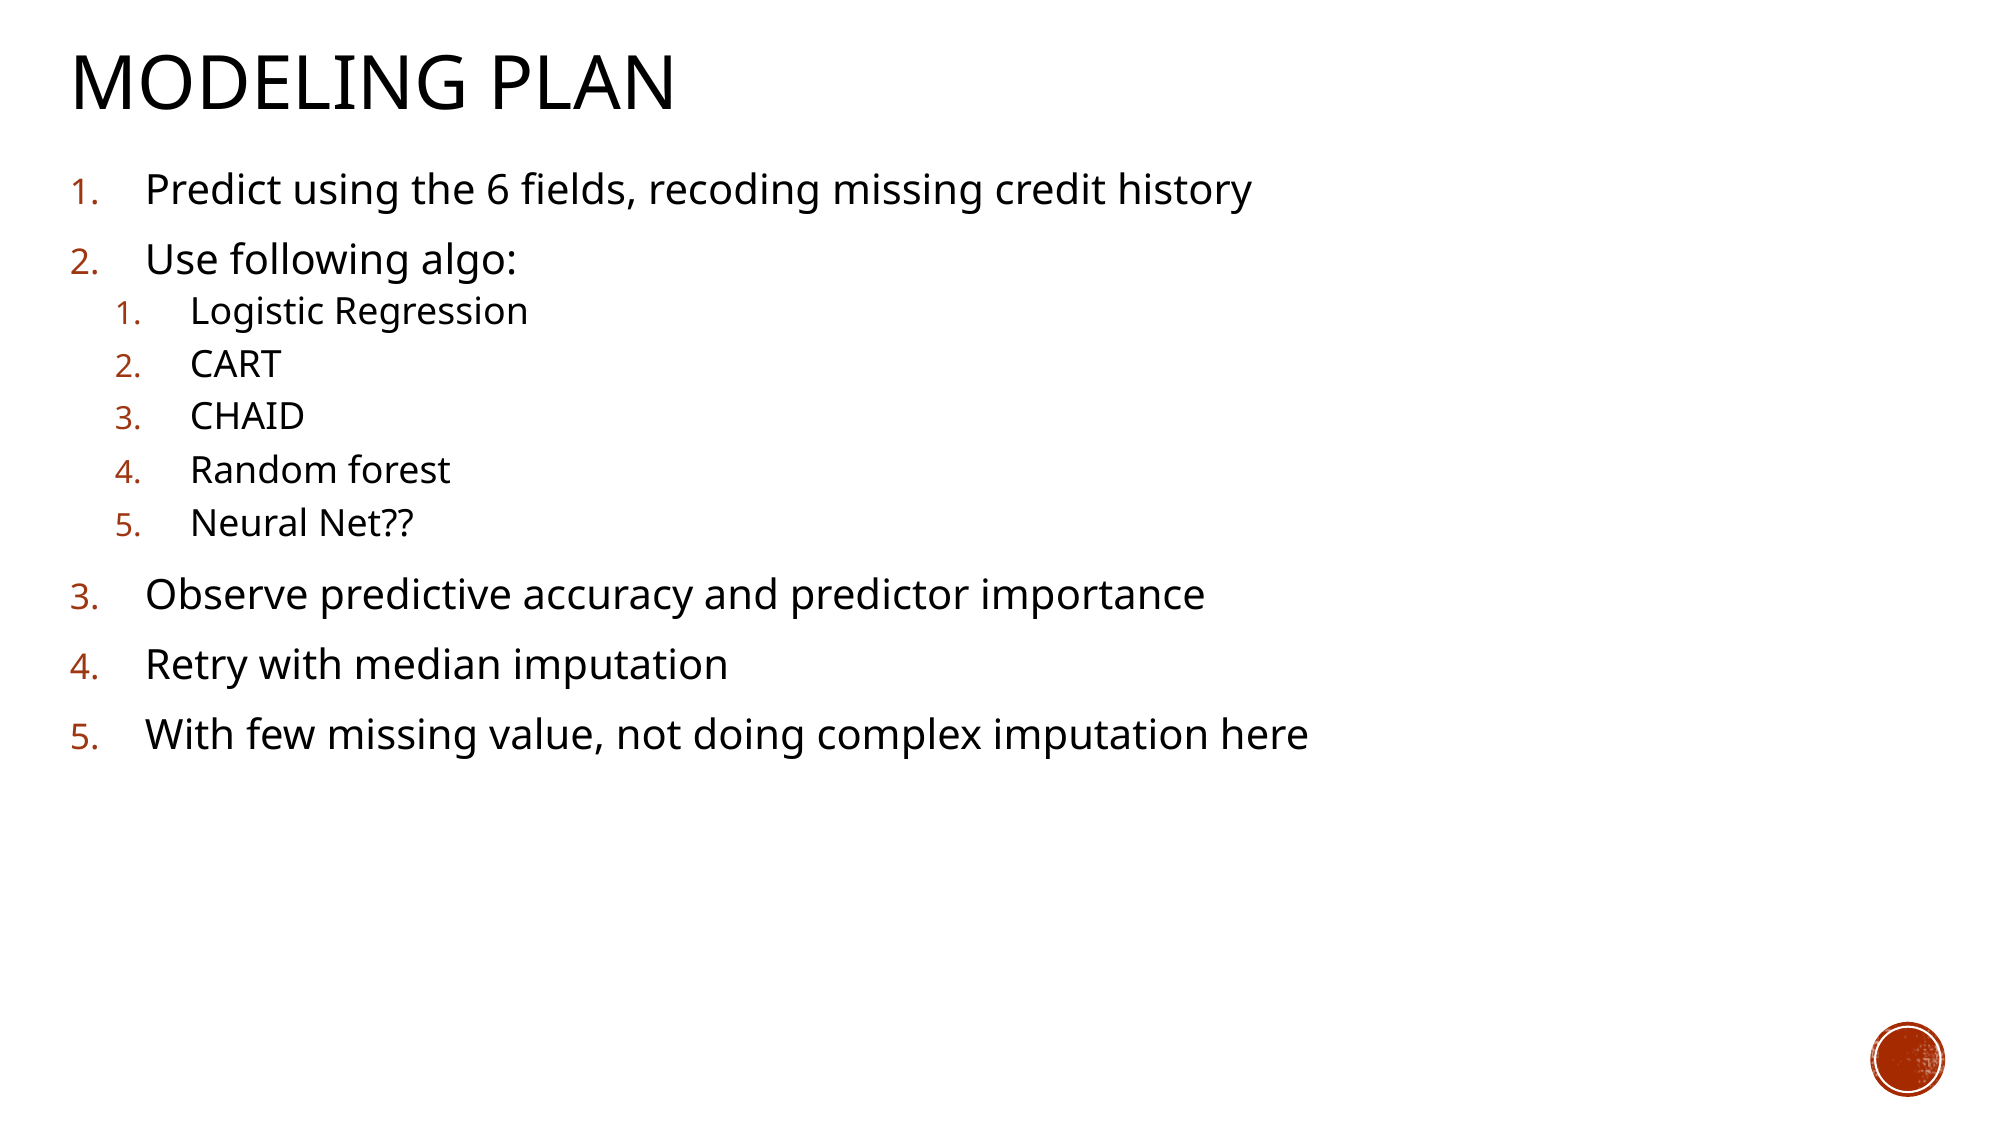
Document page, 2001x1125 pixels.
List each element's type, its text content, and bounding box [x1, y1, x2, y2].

list Predict using the 6 fields, recoding missing credit history Use following algo: Logistic Regression CART CHAID Random forest Neural Net?? Observe predictive accuracy and predictor importance Retry with median imputation With few missing value, not doing complex imputation here [54, 160, 1945, 1013]
title Modeling PLan [54, 46, 1945, 125]
